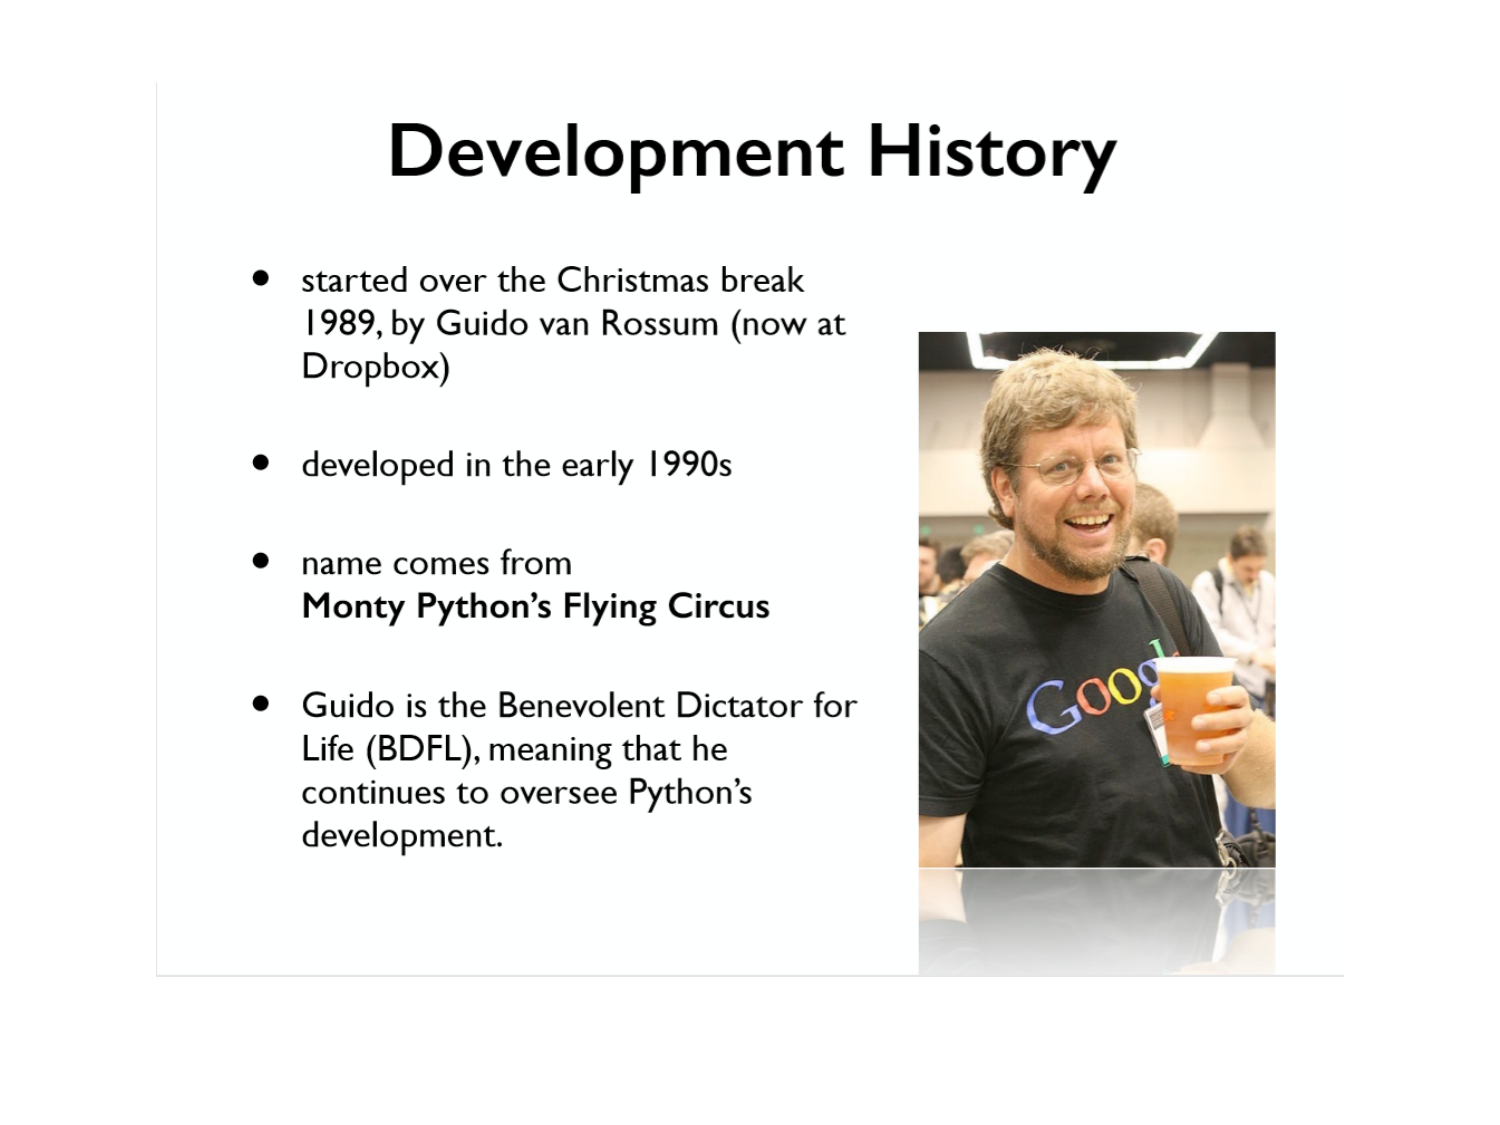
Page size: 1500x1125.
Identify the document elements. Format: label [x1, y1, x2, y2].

list [156, 82, 1344, 977]
